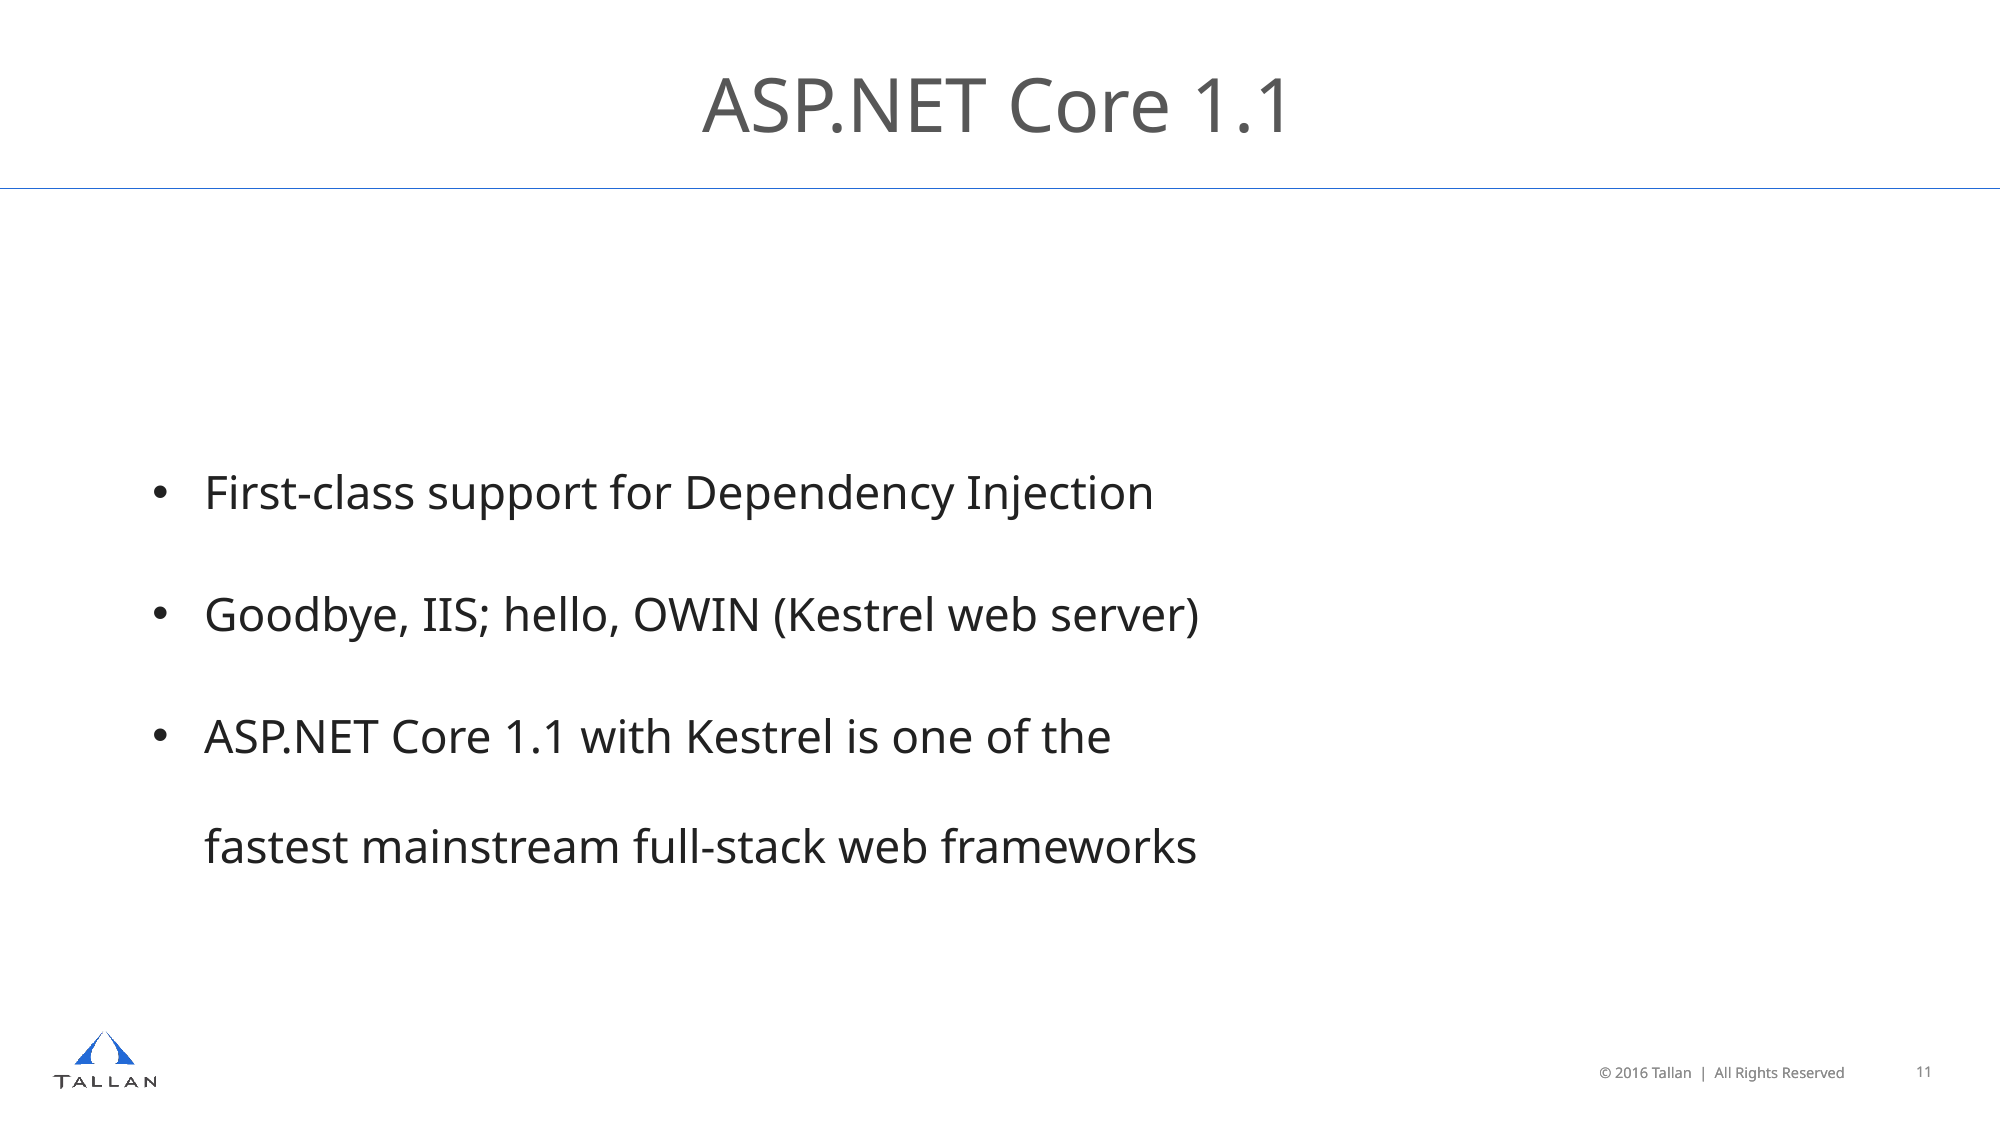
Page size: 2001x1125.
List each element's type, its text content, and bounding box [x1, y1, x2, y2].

picture [52, 1031, 156, 1089]
list First-class support for Dependency Injection Goodbye, IIS; hello, OWIN (Kestrel web server) ASP.NET Core 1.1 with Kestrel is one of the fastest mainstream full-stack web frameworks [137, 317, 1268, 964]
title ASP.NET Core 1.1 [137, 59, 1863, 167]
